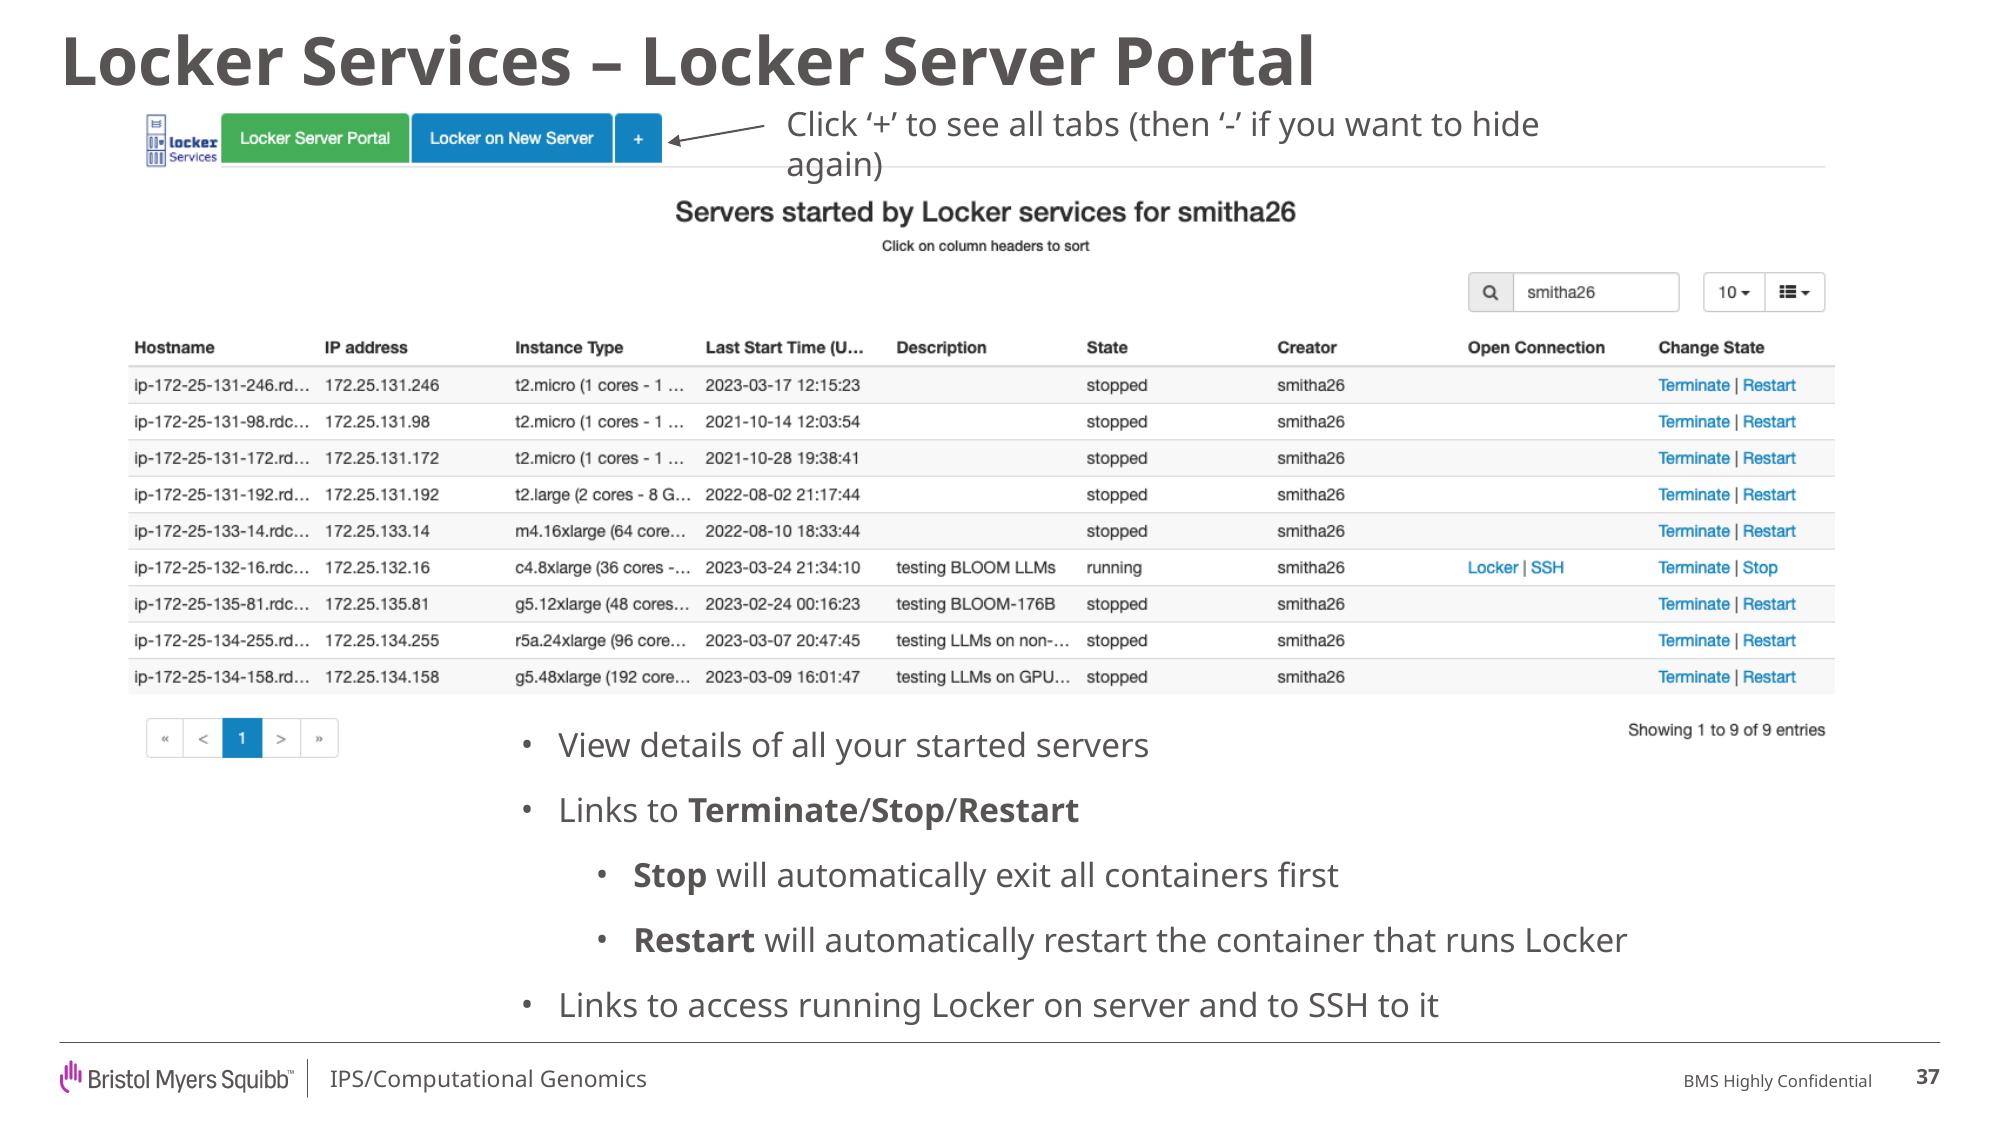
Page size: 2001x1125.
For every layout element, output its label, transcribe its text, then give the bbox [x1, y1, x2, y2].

text_box View details of all your started servers Links to Terminate/Stop/Restart Stop will automatically exit all containers first Restart will automatically restart the container that runs Locker Links to access running Locker on server and to SSH to it [520, 771, 1728, 833]
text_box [667, 125, 764, 144]
slide_number 37 [1887, 1054, 1940, 1093]
title Locker Services – Locker Server Portal [60, 28, 1940, 179]
picture [124, 103, 1836, 771]
